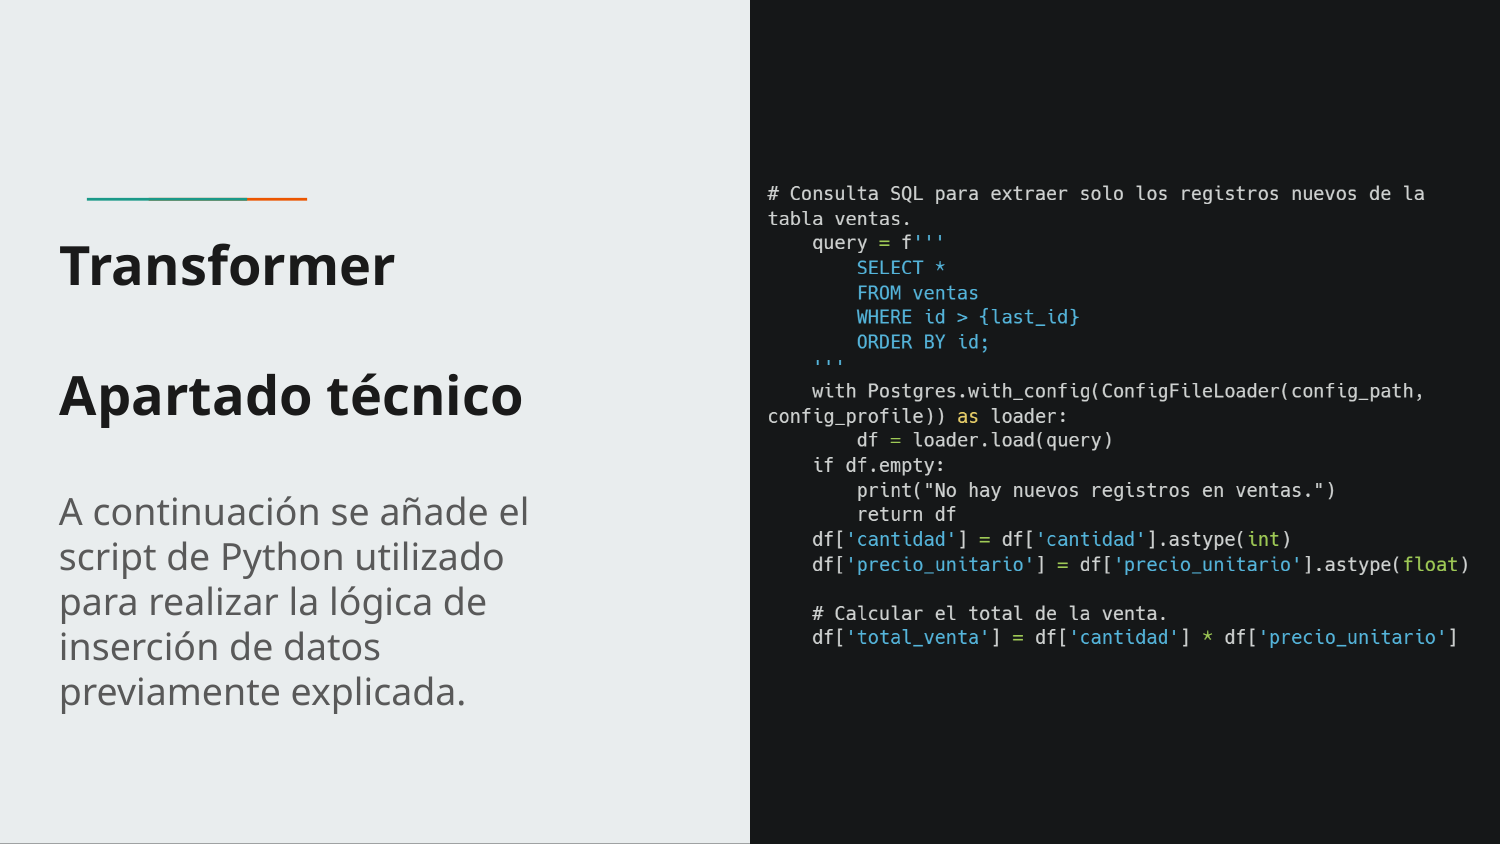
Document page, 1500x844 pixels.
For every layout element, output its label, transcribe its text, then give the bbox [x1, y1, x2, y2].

subtitle A continuación se añade el script de Python utilizado para realizar la lógica de inserción de datos previamente explicada. [43, 472, 586, 796]
title Transformer Apartado técnico [44, 216, 587, 494]
picture [749, 173, 1500, 674]
